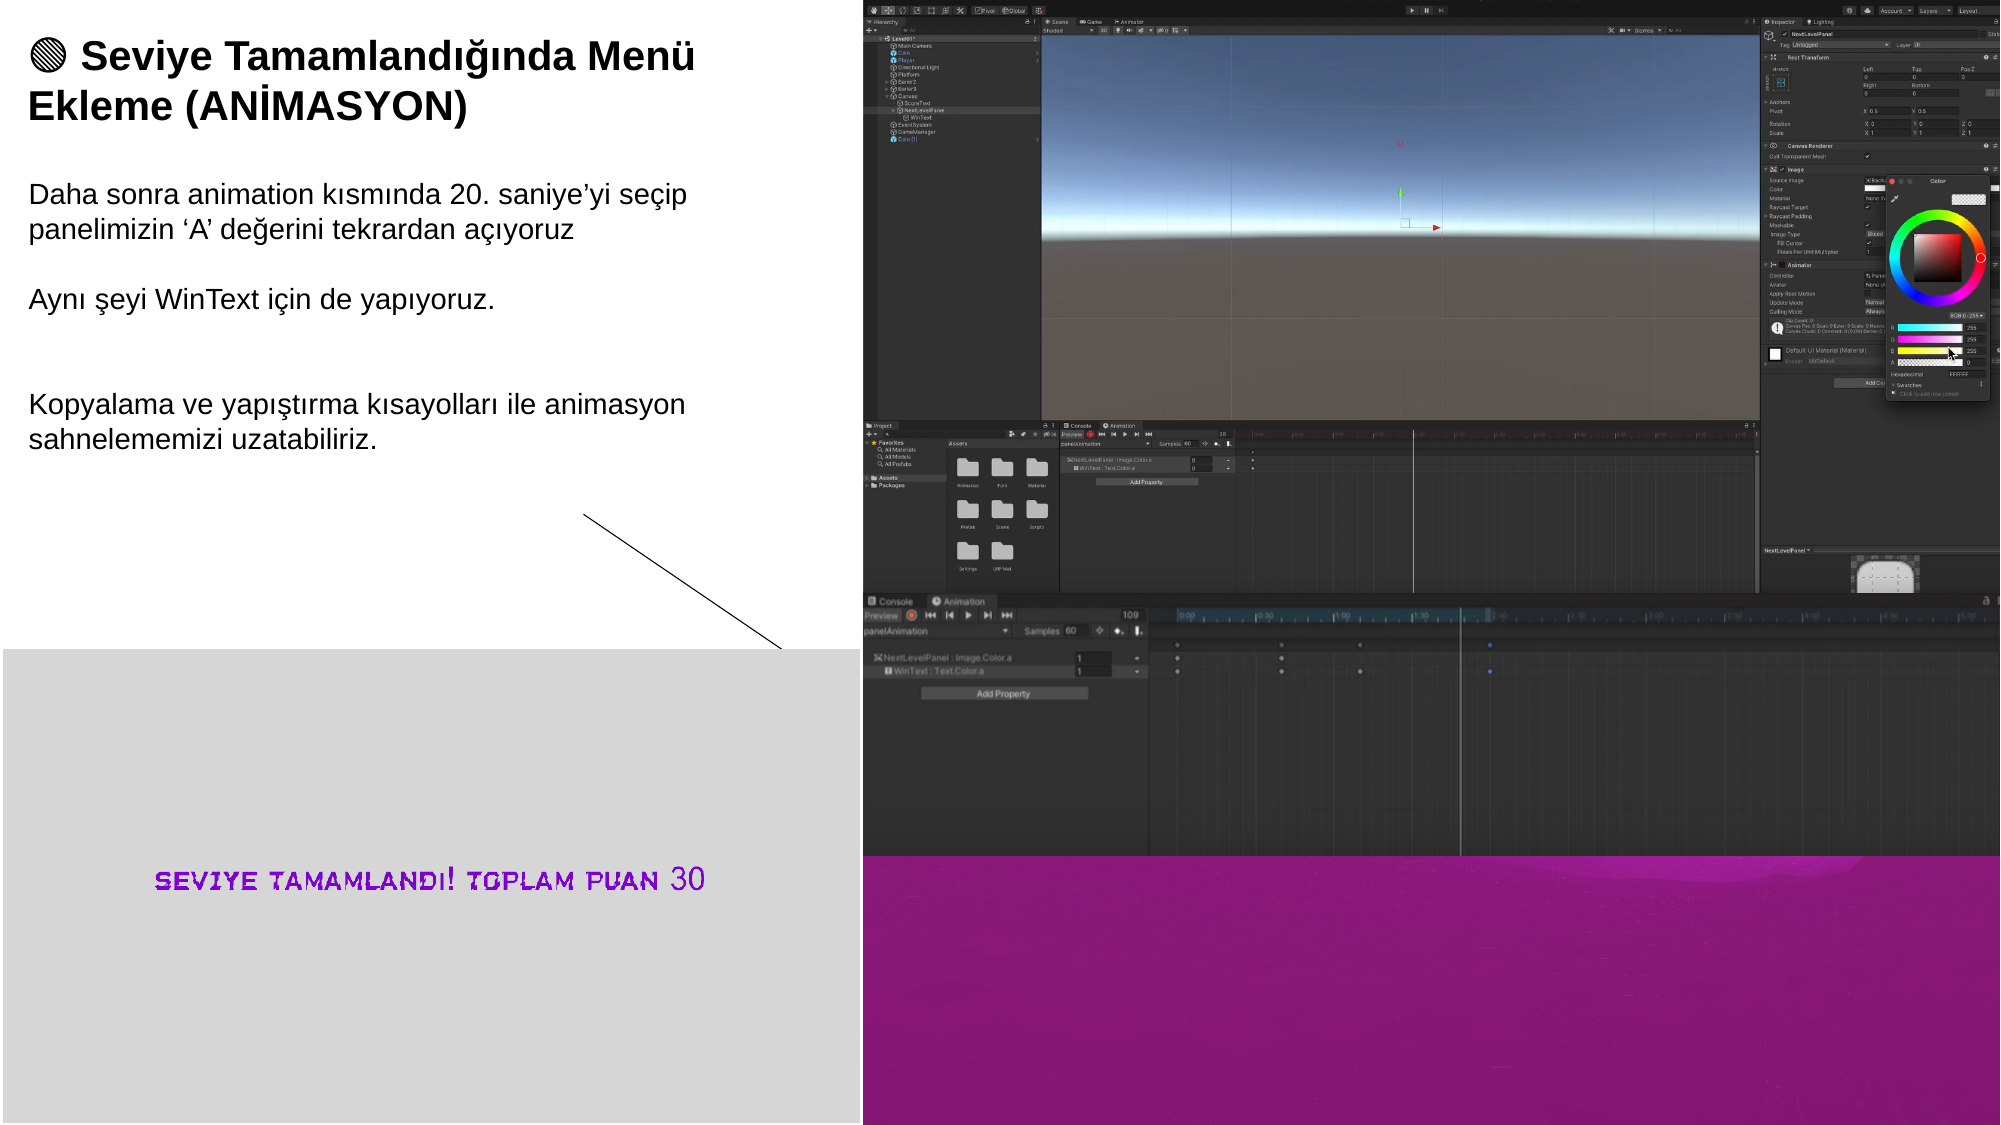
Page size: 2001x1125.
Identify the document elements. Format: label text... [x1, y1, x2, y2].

picture [2, 649, 861, 1123]
text_box Daha sonra animation kısmında 20. saniye’yi seçip panelimizin ‘A’ değerini tekrardan açıyoruz Aynı şeyi WinText için de yapıyoruz. Kopyalama ve yapıştırma kısayolları ile animasyon sahnelememizi uzatabiliriz. [21, 168, 840, 533]
picture [862, 0, 2000, 1125]
text_box [0, 0, 862, 1125]
title 🟢 Seviye Tamamlandığında Menü Ekleme (ANİMASYON) [19, 20, 746, 169]
